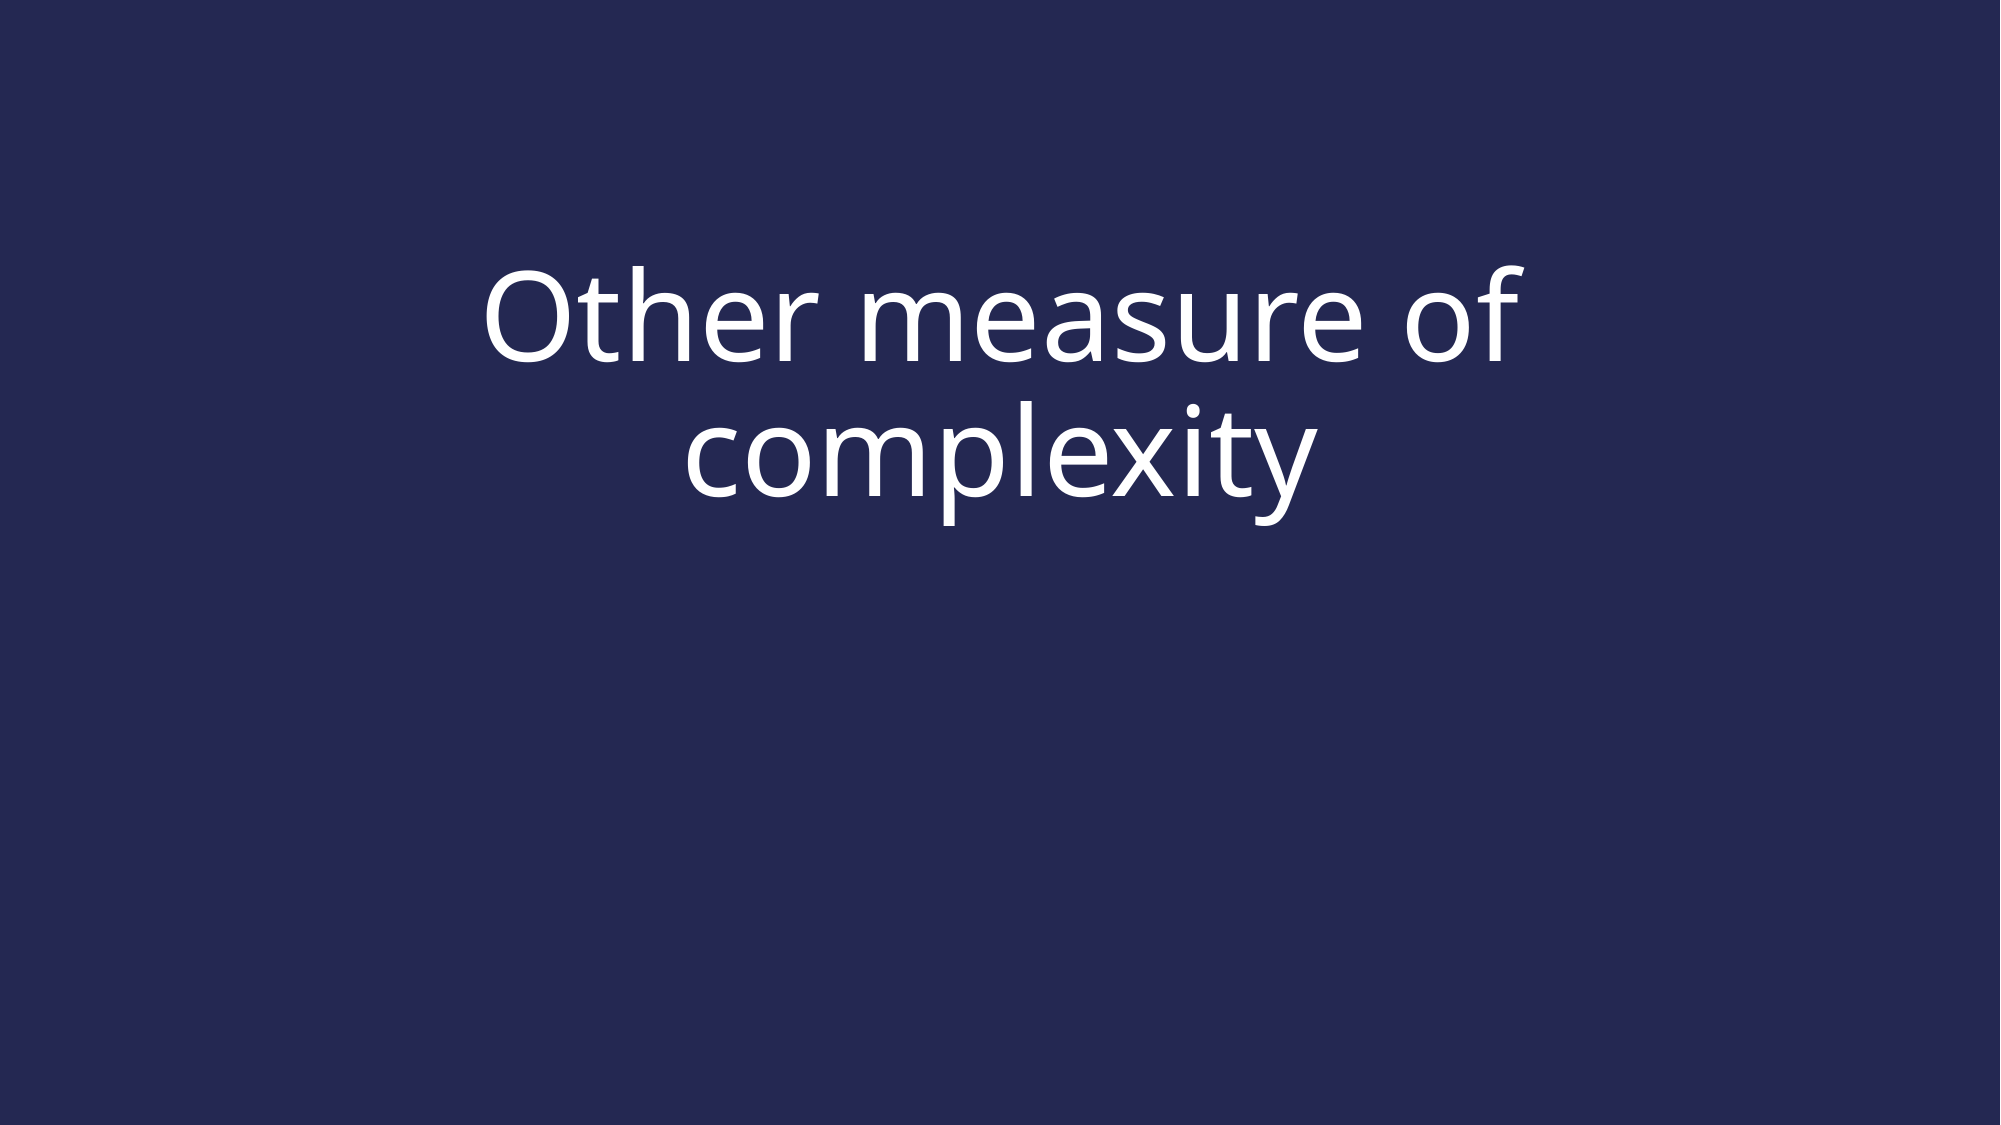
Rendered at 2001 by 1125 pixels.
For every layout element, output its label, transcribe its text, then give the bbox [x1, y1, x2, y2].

title Other measure of complexity [249, 139, 1750, 532]
